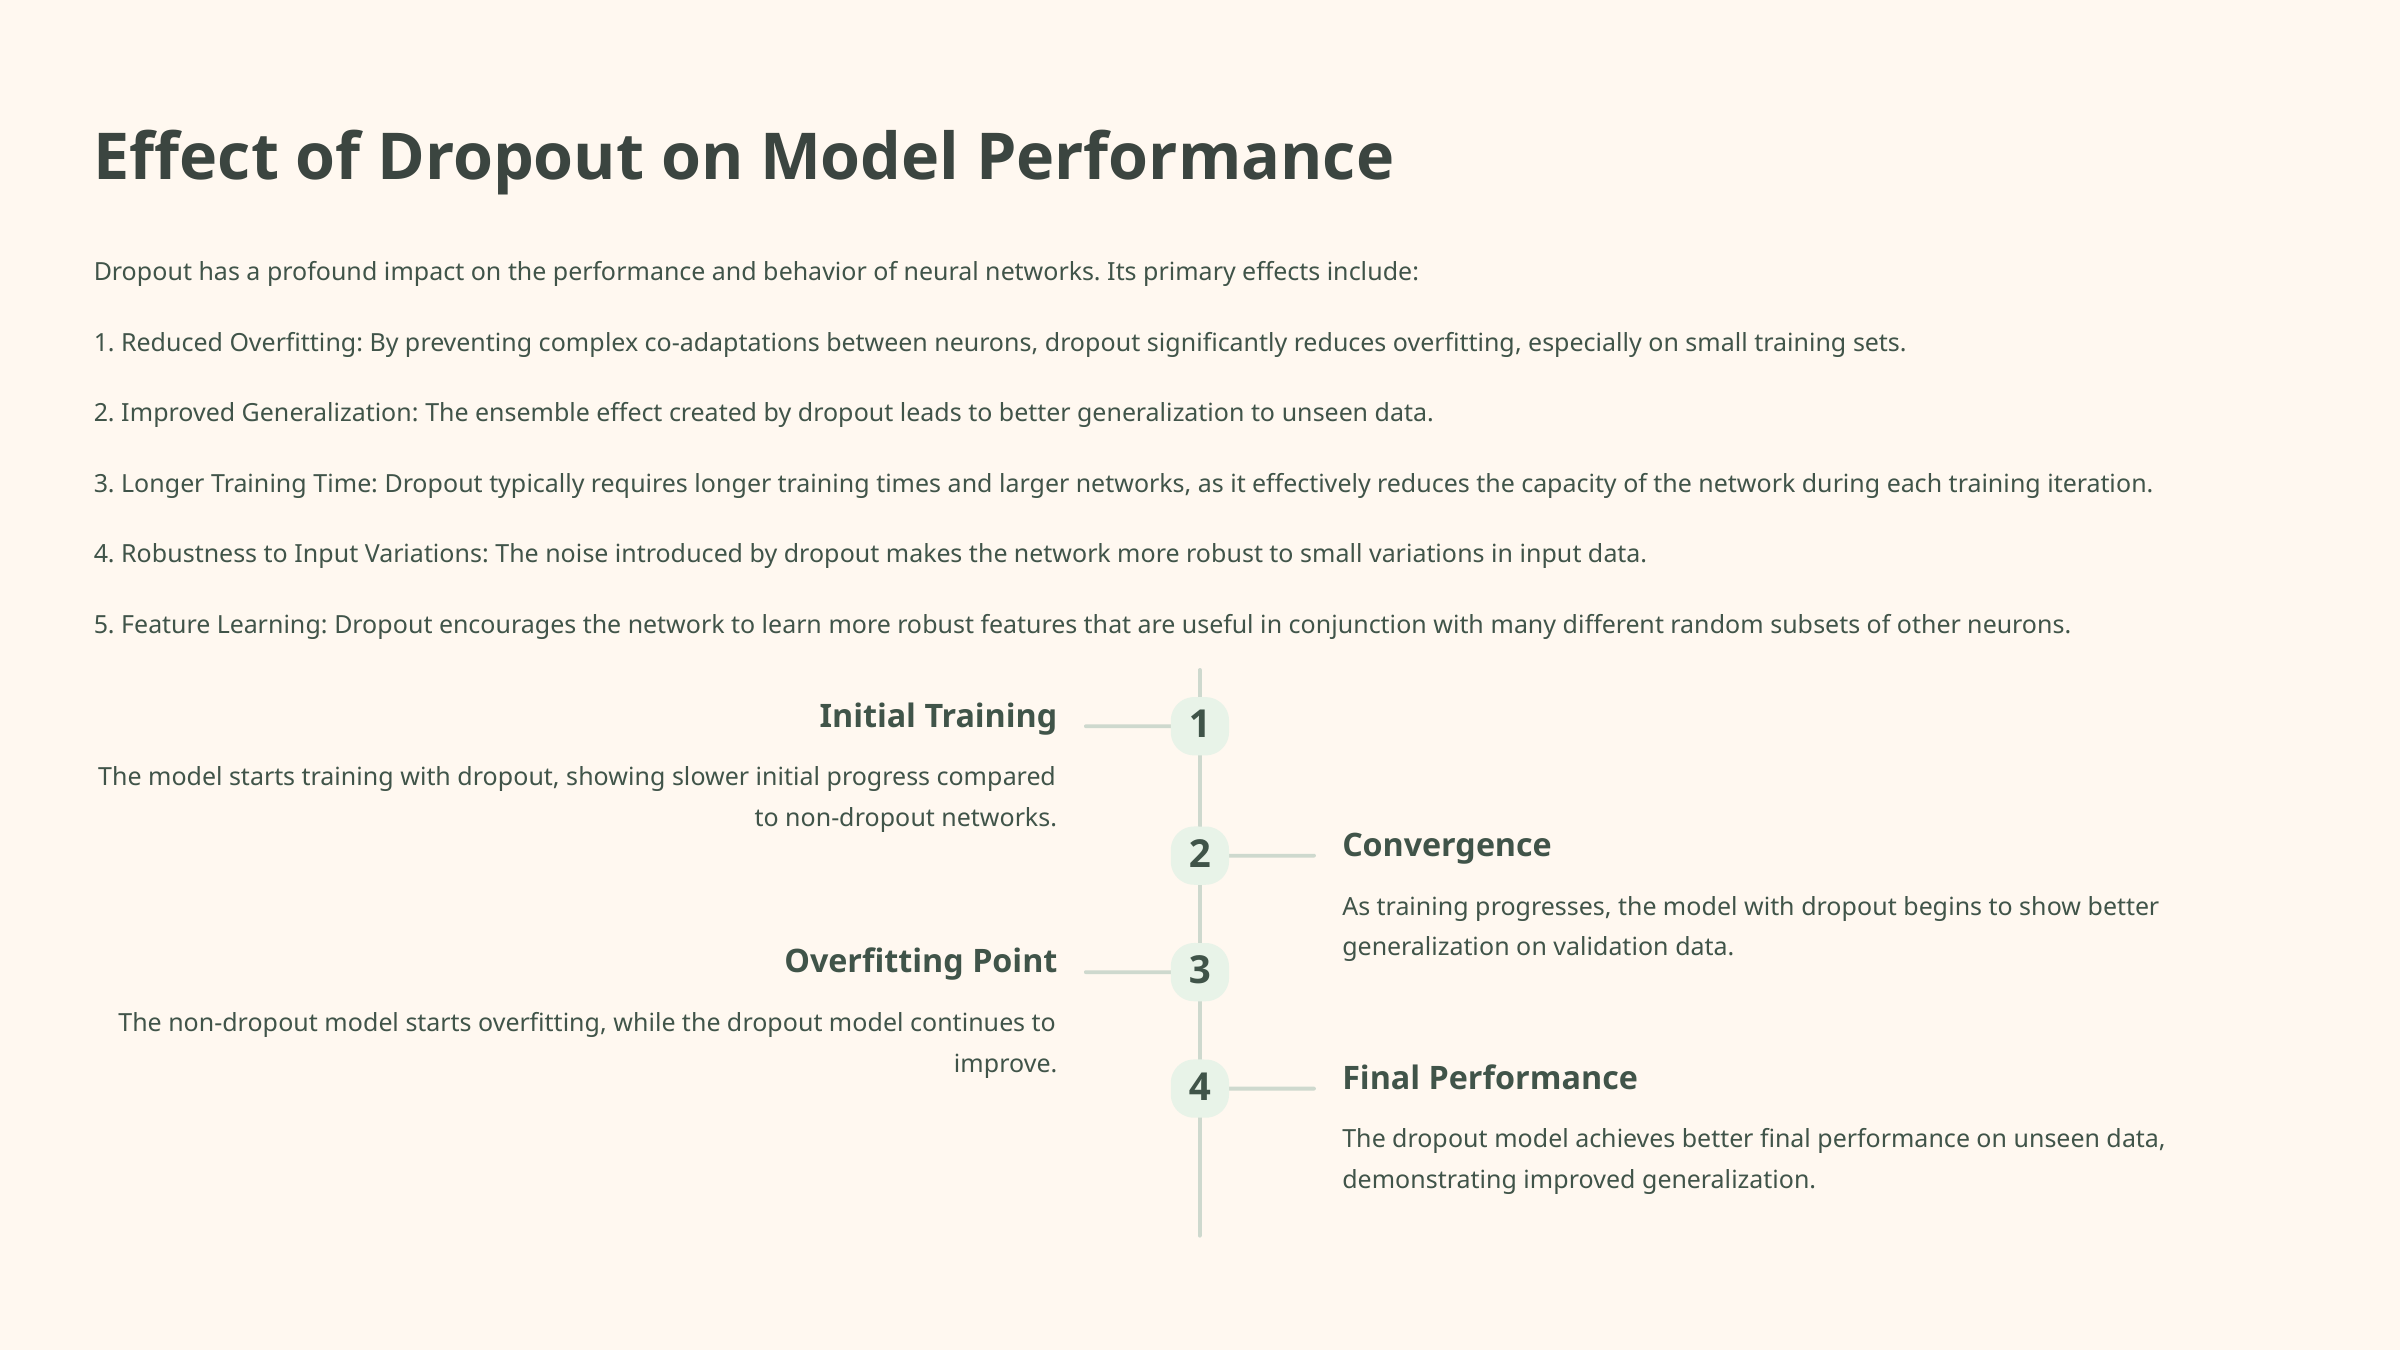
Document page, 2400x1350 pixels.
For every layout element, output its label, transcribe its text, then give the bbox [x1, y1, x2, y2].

text_box 4 [1186, 1069, 1214, 1108]
text_box 4. Robustness to Input Variations: The noise introduced by dropout makes the network more robust to small variations in input data. [93, 527, 2307, 569]
text_box Convergence [1342, 823, 1666, 864]
text_box Initial Training [734, 693, 1058, 735]
text_box [1198, 756, 1202, 826]
text_box 1. Reduced Overfitting: By preventing complex co-adaptations between neurons, dropout significantly reduces overfitting, especially on small training sets. [93, 315, 2307, 357]
text_box Dropout has a profound impact on the performance and behavior of neural networks. Its primary effects include: [93, 245, 2307, 287]
text_box 5. Feature Learning: Dropout encourages the network to learn more robust features that are useful in conjunction with many different random subsets of other neurons. [93, 597, 2307, 639]
text_box [1198, 668, 1202, 697]
text_box 1 [1190, 706, 1210, 746]
text_box [1230, 853, 1316, 858]
text_box [1170, 826, 1230, 885]
text_box [1084, 724, 1170, 729]
text_box [1198, 1002, 1202, 1059]
text_box [1198, 885, 1202, 943]
text_box [1170, 697, 1230, 756]
text_box 3. Longer Training Time: Dropout typically requires longer training times and larger networks, as it effectively reduces the capacity of the network during each training iteration. [93, 456, 2307, 498]
text_box 2 [1187, 836, 1213, 876]
text_box 3 [1188, 952, 1212, 992]
text_box The dropout model achieves better final performance on unseen data, demonstrating improved generalization. [1342, 1112, 2307, 1195]
text_box Overfitting Point [734, 939, 1058, 981]
text_box [1230, 1086, 1316, 1091]
text_box [1084, 970, 1170, 975]
text_box 2. Improved Generalization: The ensemble effect created by dropout leads to better generalization to unseen data. [93, 386, 2307, 428]
text_box The non-dropout model starts overfitting, while the dropout model continues to improve. [93, 995, 1058, 1079]
text_box The model starts training with dropout, showing slower initial progress compared to non-dropout networks. [93, 749, 1058, 833]
text_box [1170, 1059, 1230, 1118]
text_box Final Performance [1342, 1056, 1666, 1097]
text_box [1170, 942, 1230, 1002]
text_box [1198, 1118, 1202, 1238]
text_box As training progresses, the model with dropout begins to show better generalization on validation data. [1342, 879, 2307, 963]
text_box Effect of Dropout on Model Performance [93, 112, 1428, 194]
